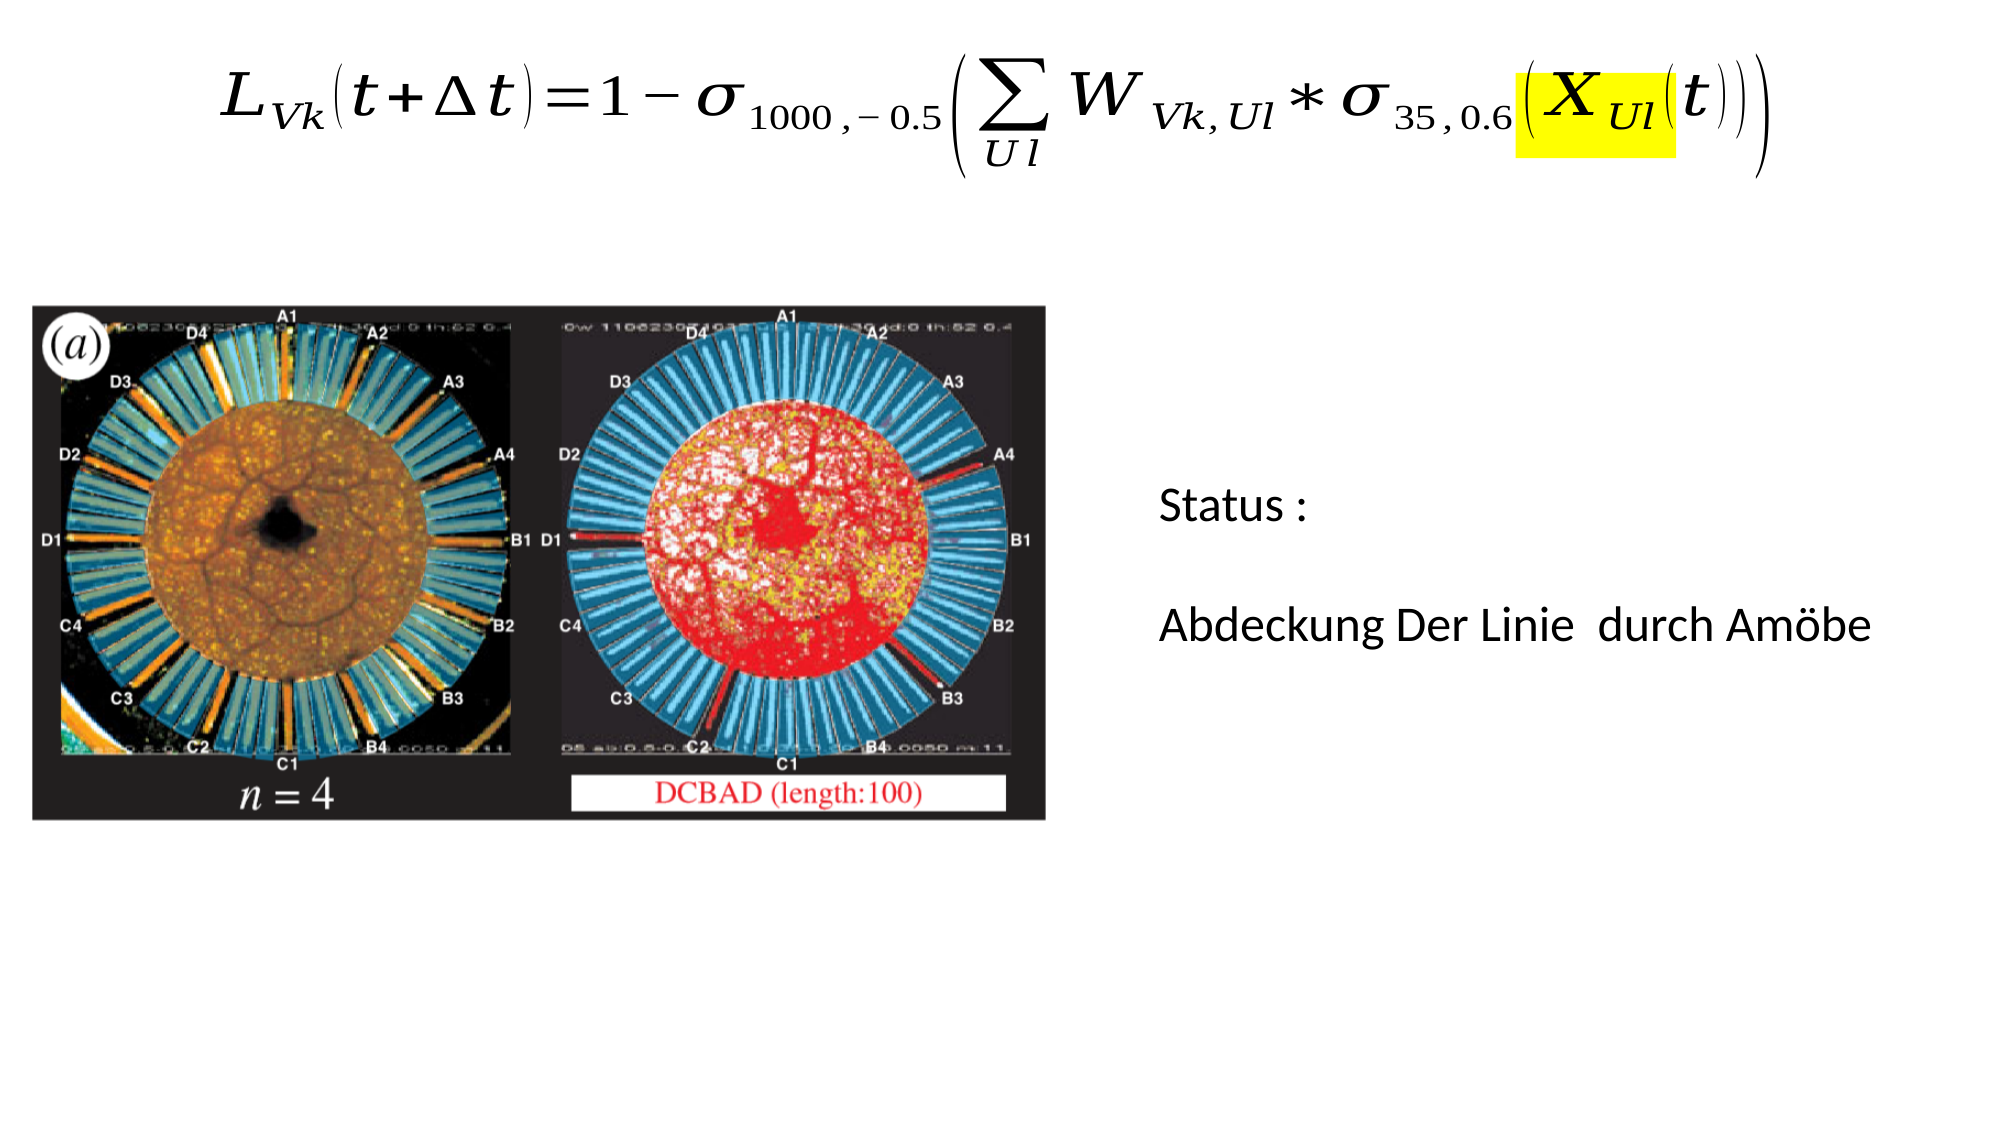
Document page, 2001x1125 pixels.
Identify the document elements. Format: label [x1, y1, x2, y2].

text_box [1515, 72, 1677, 159]
picture [28, 301, 1049, 824]
